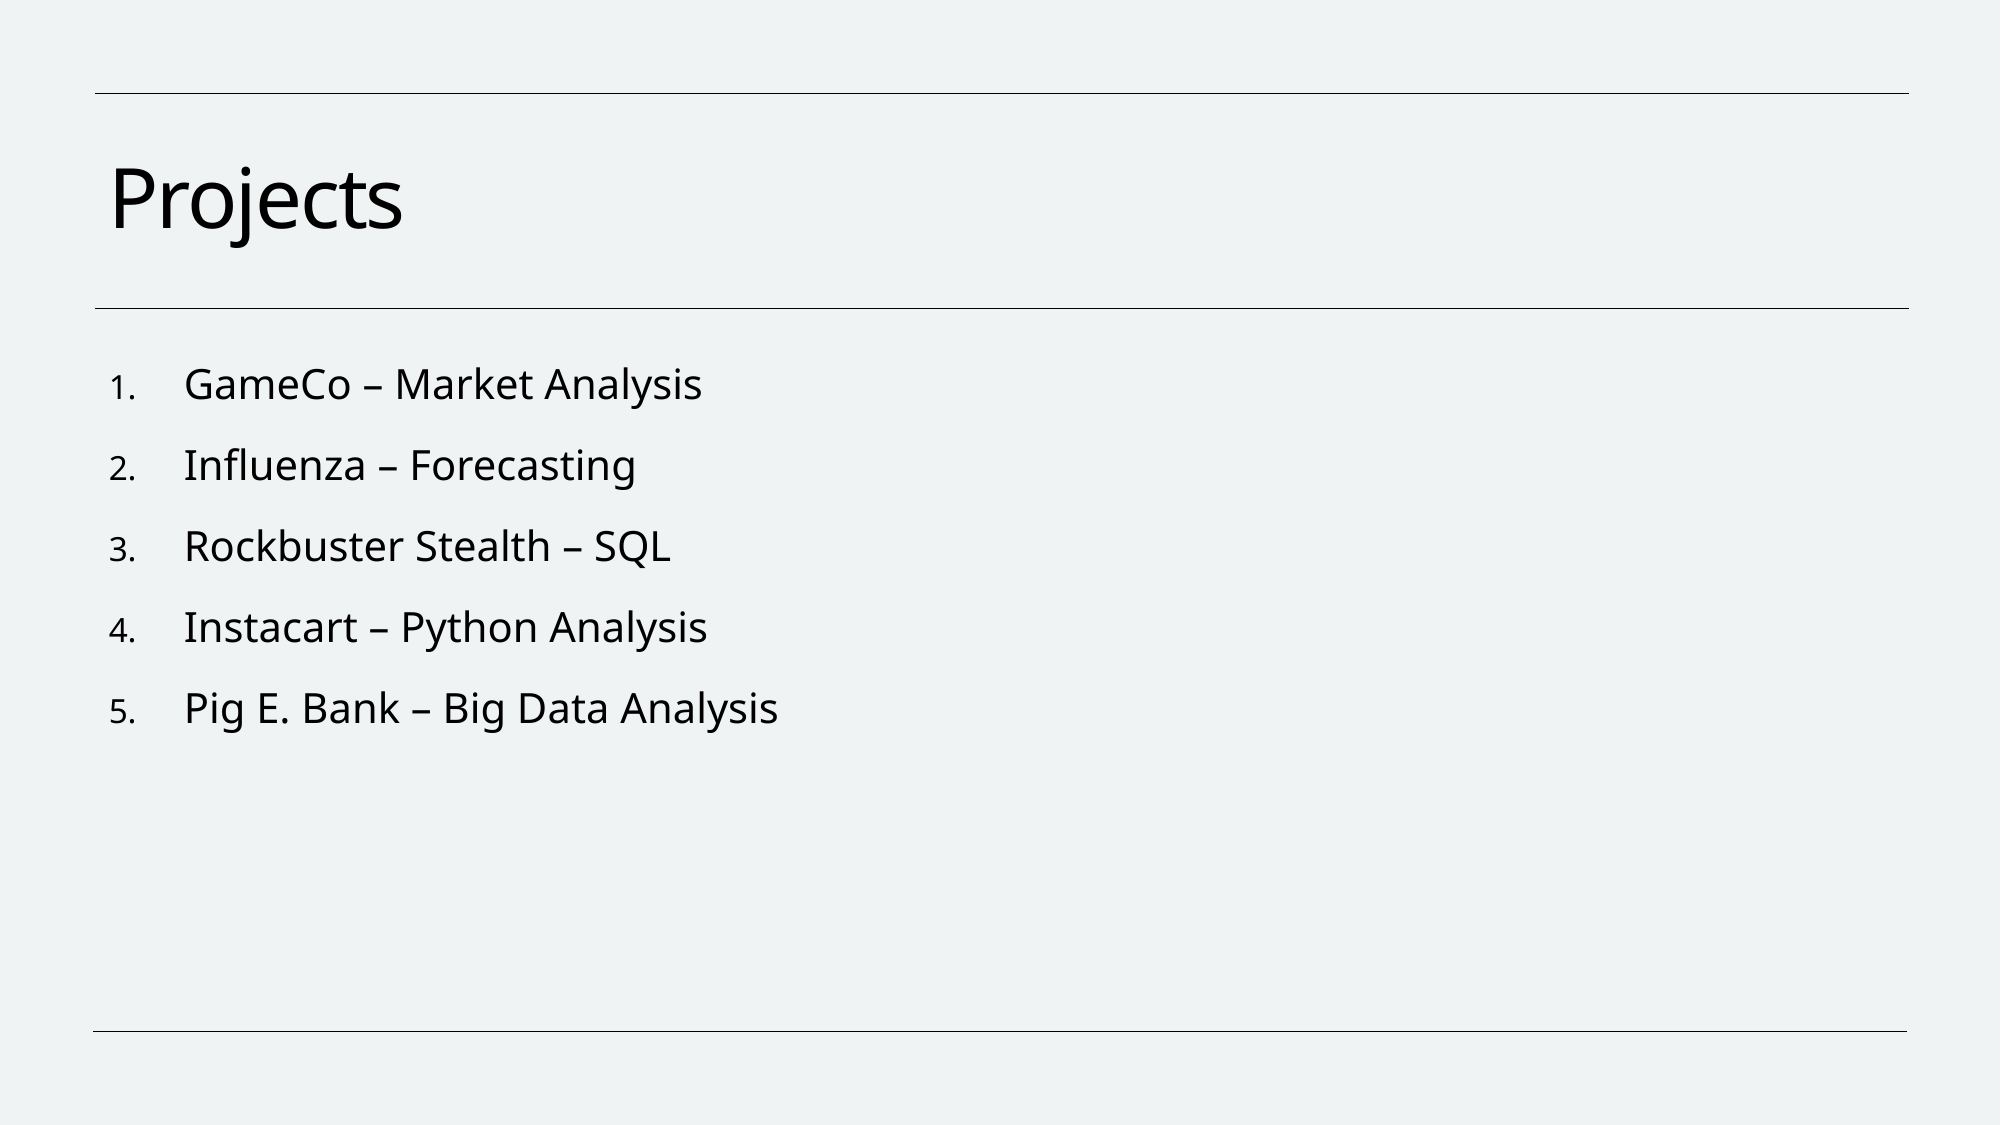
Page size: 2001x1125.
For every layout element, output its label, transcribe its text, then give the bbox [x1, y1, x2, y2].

list GameCo – Market Analysis Influenza – Forecasting Rockbuster Stealth – SQL Instacart – Python Analysis Pig E. Bank – Big Data Analysis [93, 340, 1908, 983]
title Projects [93, 113, 1907, 291]
